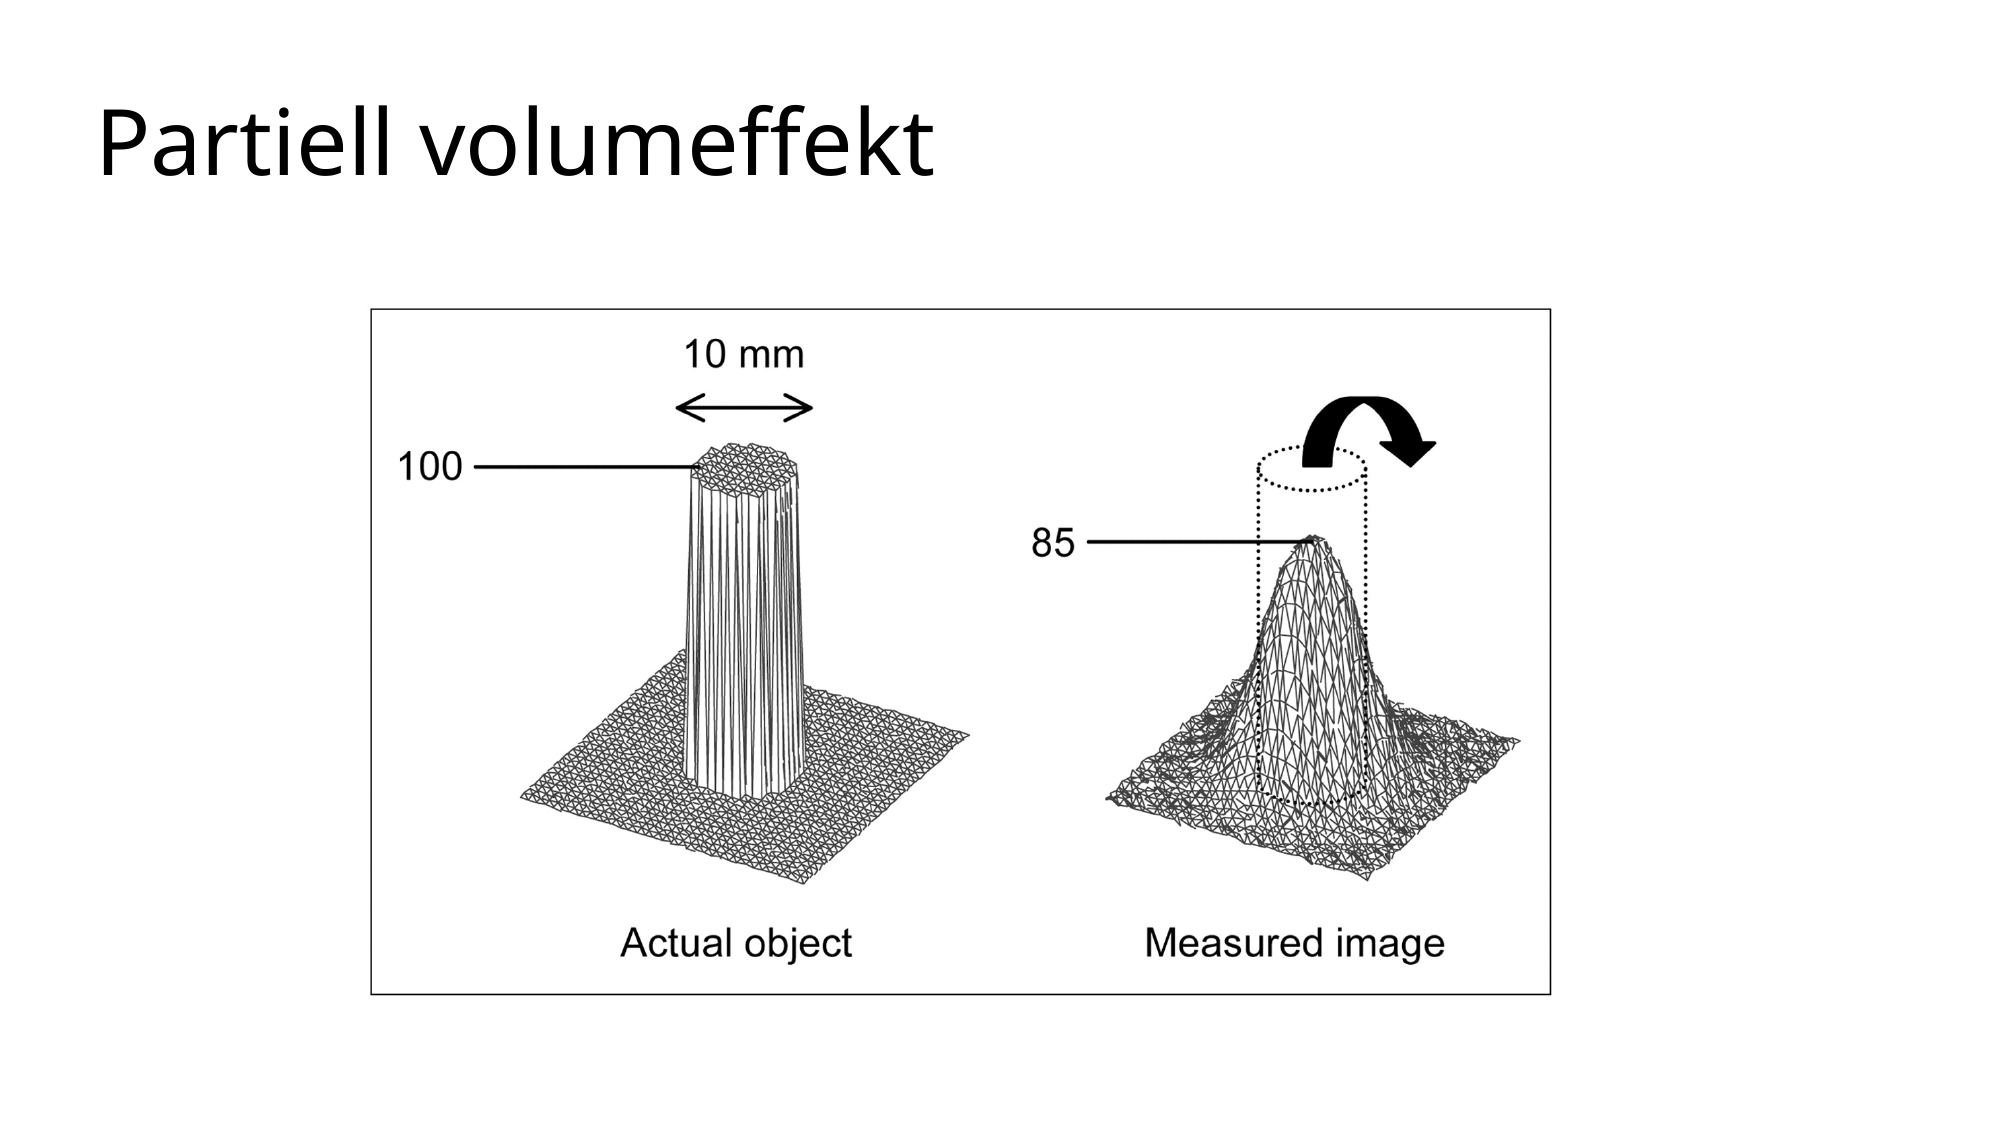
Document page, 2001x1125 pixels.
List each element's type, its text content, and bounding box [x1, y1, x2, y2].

picture [366, 304, 1555, 999]
title Partiell volumeffekt [80, 37, 1806, 255]
